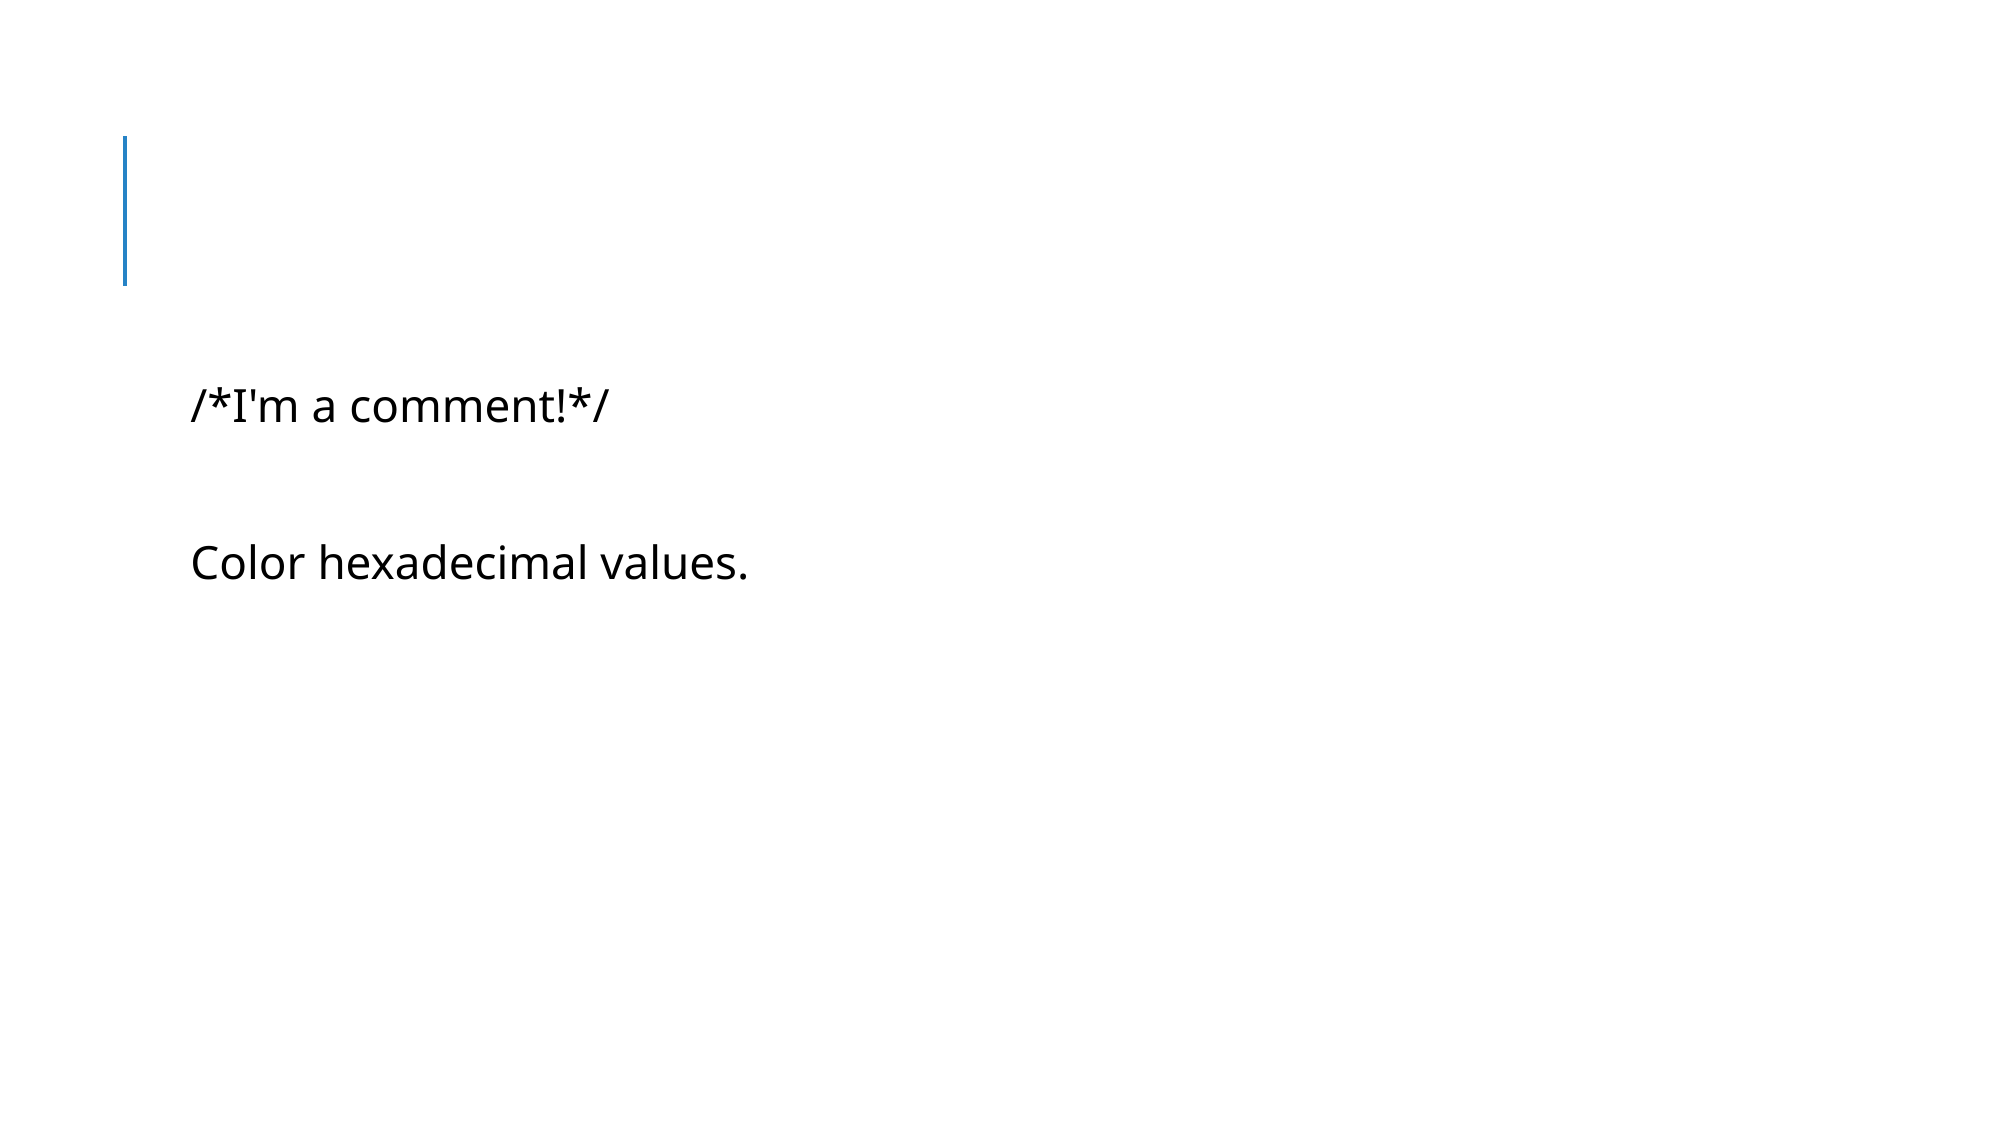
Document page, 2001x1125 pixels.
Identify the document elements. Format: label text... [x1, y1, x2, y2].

list /*I'm a comment!*/ Color hexadecimal values. [168, 375, 1763, 1035]
